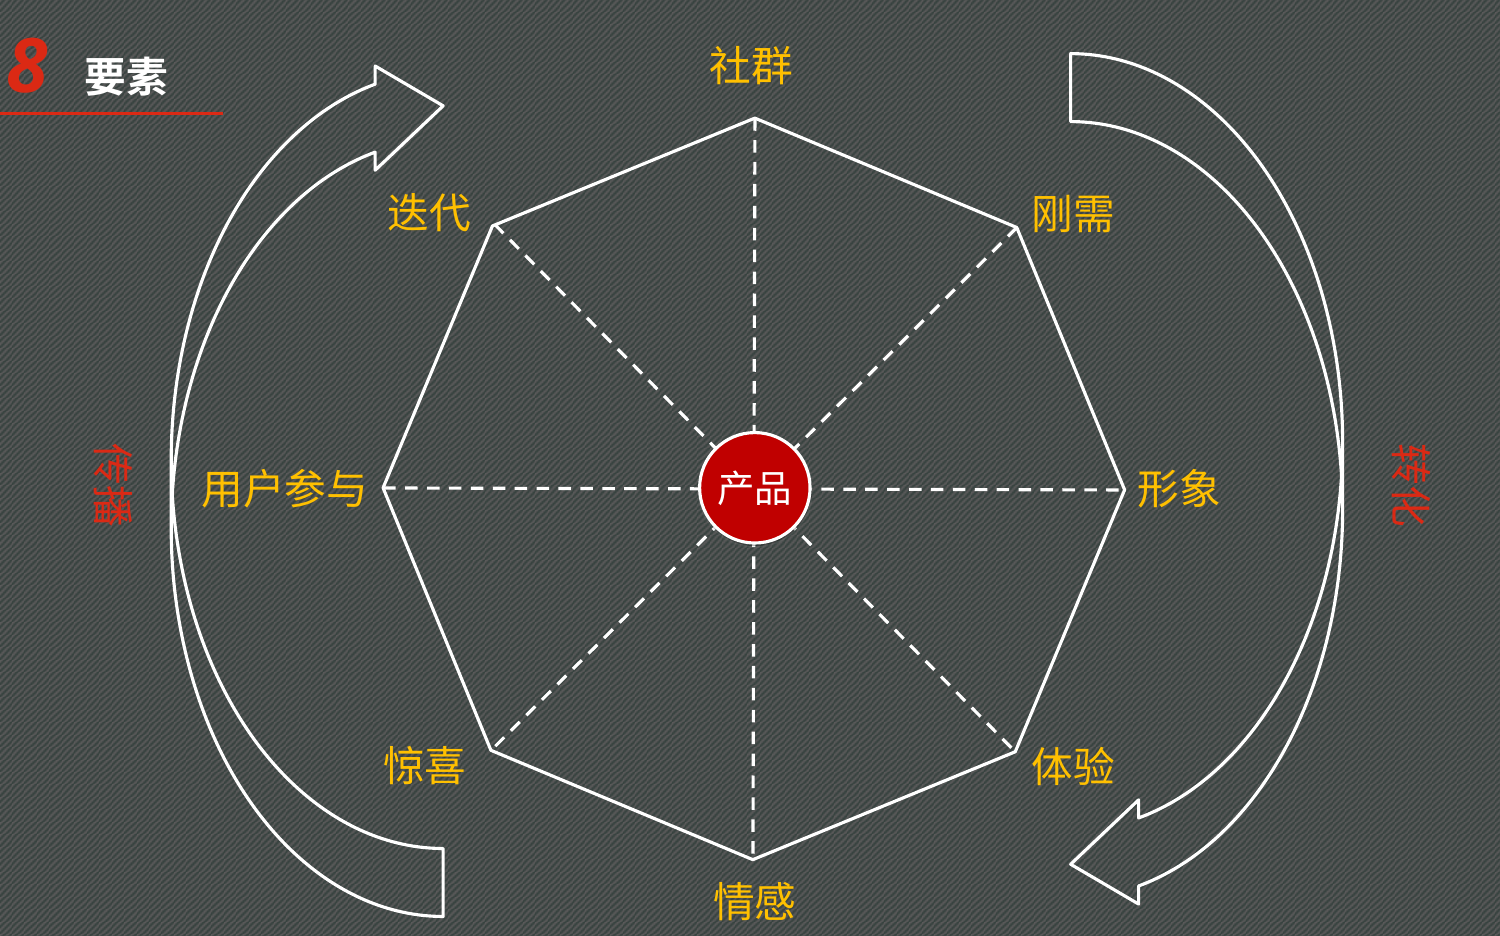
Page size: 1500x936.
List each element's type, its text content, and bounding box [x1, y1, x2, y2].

text_box 社群 [680, 32, 823, 97]
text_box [65, 53, 444, 917]
text_box 情感 [683, 868, 826, 933]
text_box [1070, 53, 1445, 917]
text_box 8 要素 [0, 10, 223, 113]
picture [0, 0, 1500, 936]
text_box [444, 118, 1070, 860]
